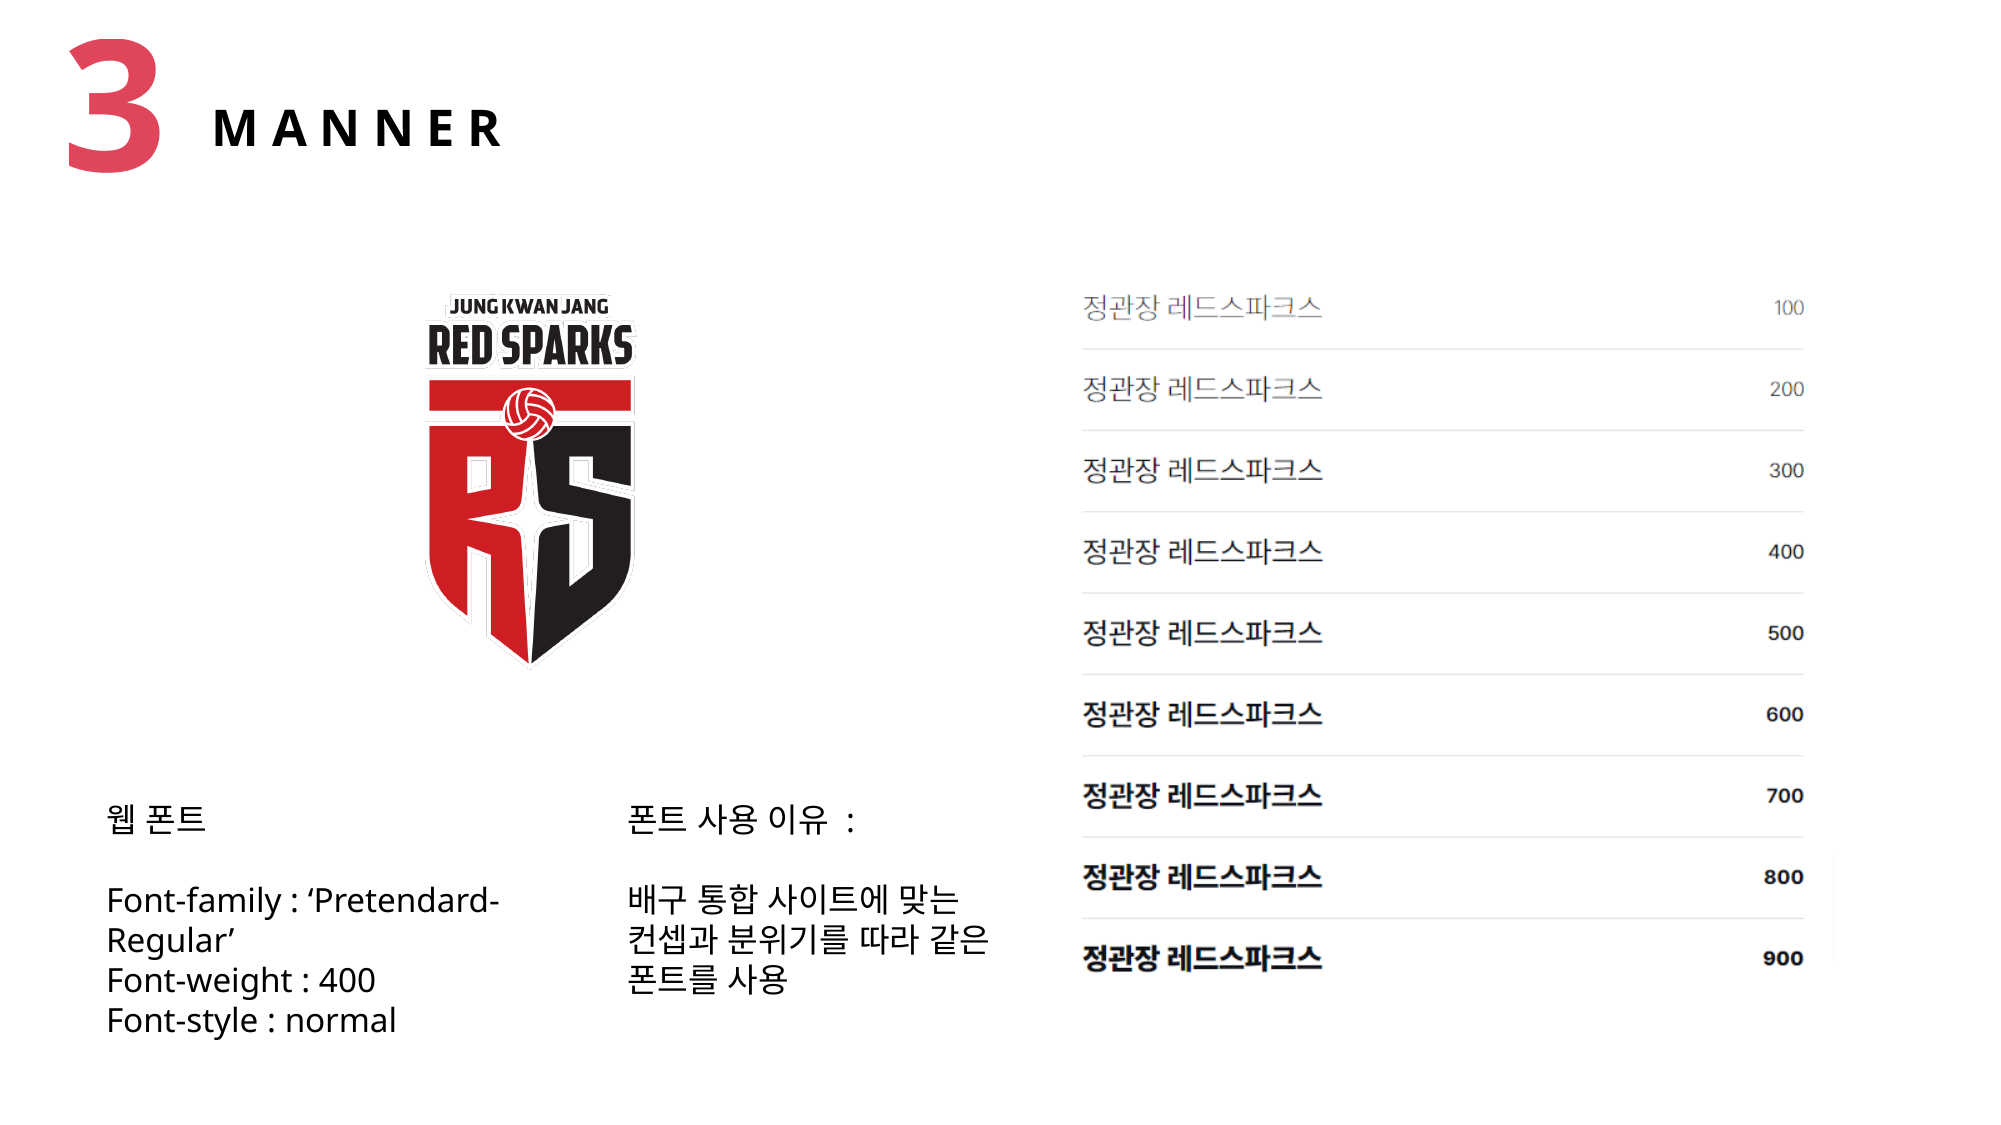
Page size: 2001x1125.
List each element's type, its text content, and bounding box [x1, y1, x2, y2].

picture [284, 266, 777, 691]
text_box MANNER [242, 78, 531, 182]
picture [1055, 266, 1835, 998]
text_box 웹 폰트 Font-family : ‘Pretendard-Regular’ Font-weight : 400 Font-style : normal [91, 791, 585, 1047]
text_box 폰트 사용 이유 : 배구 통합 사이트에 맞는 컨셉과 분위기를 따라 같은 폰트를 사용 [612, 791, 1056, 1007]
text_box 3 [47, 0, 242, 216]
